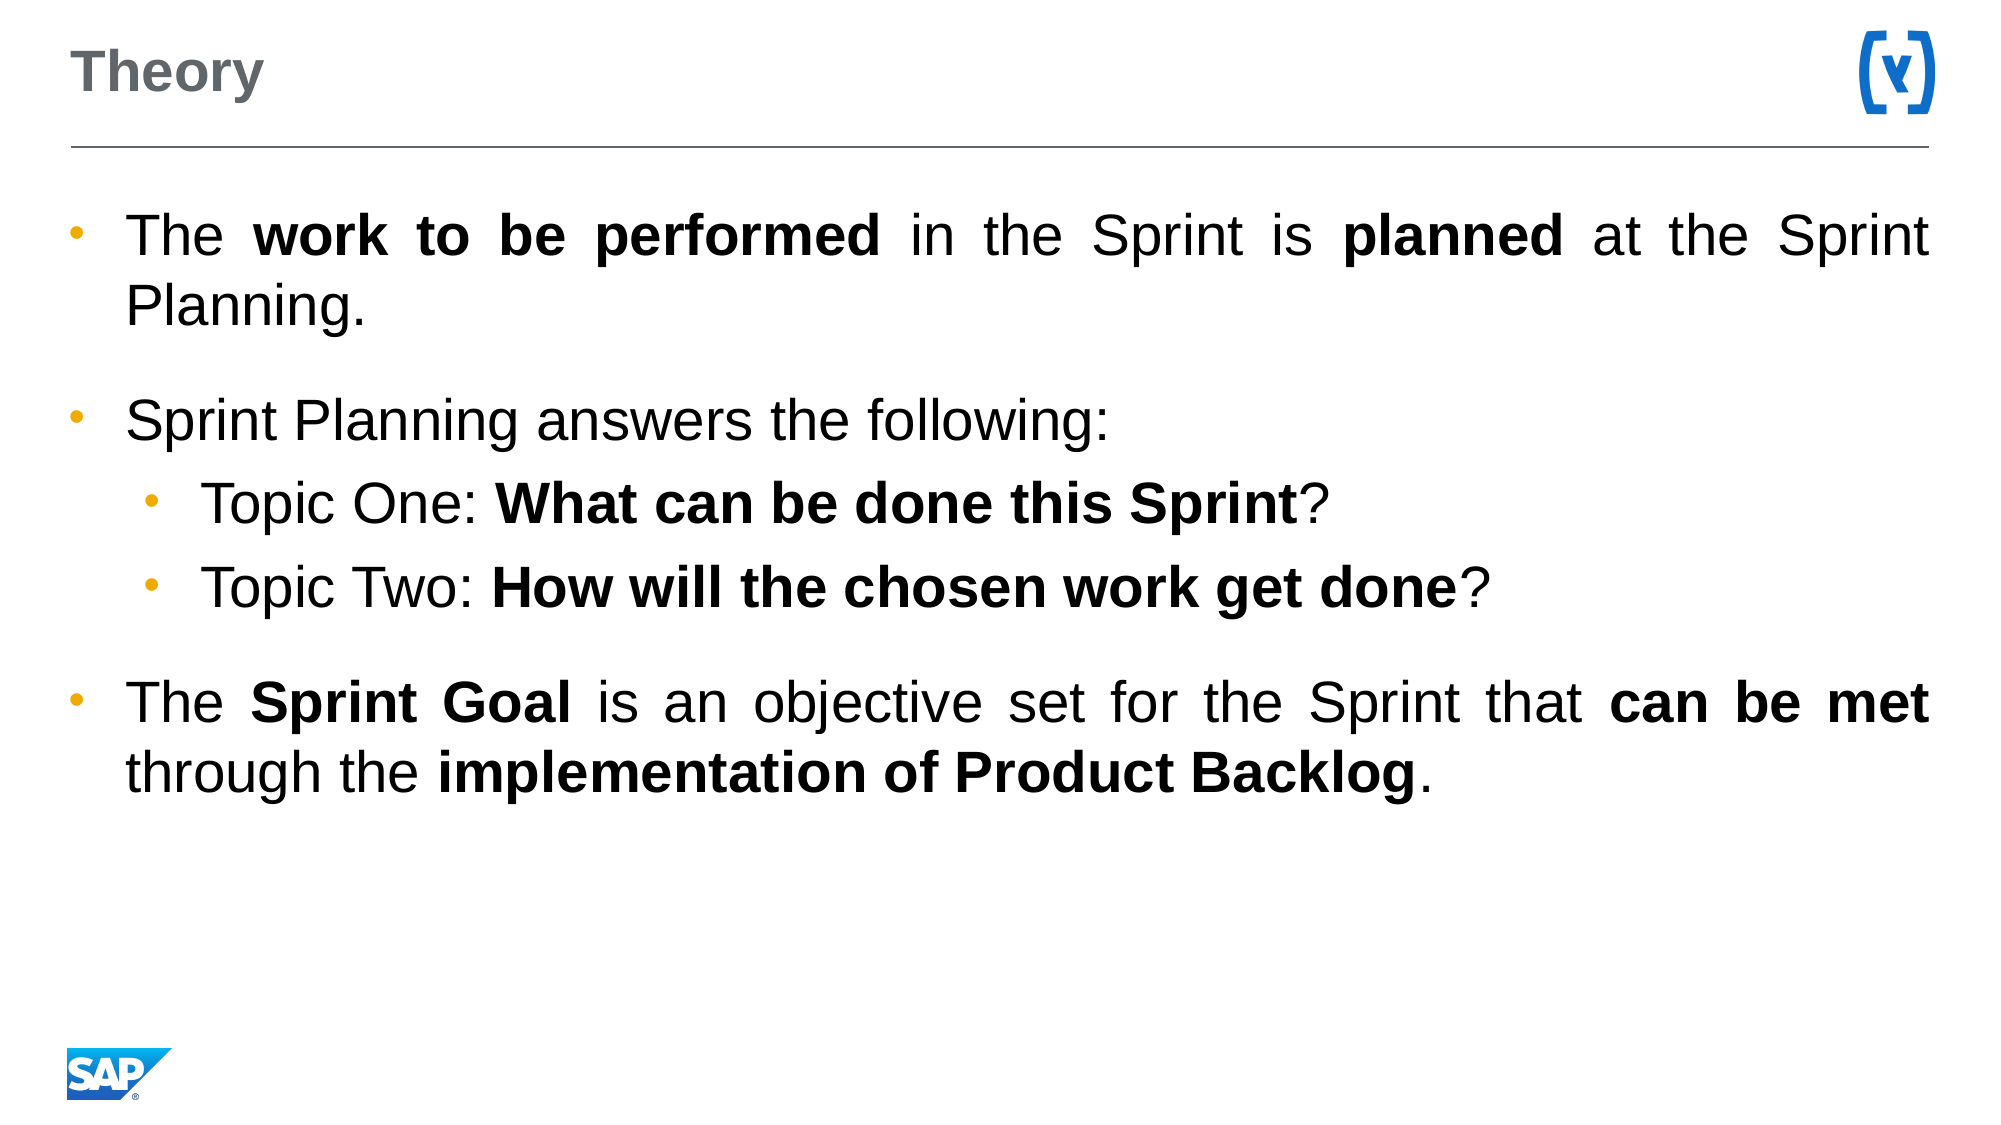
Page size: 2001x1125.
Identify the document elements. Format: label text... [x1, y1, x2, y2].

list The work to be performed in the Sprint is planned at the Sprint Planning. Sprint Planning answers the following: Topic One: What can be done this Sprint? Topic Two: How will the chosen work get done? The Sprint Goal is an objective set for the Sprint that can be met through the implementation of Product Backlog. [68, 196, 1931, 992]
picture [67, 1050, 172, 1100]
title Theory [70, 10, 1837, 135]
picture [1851, 22, 1943, 123]
